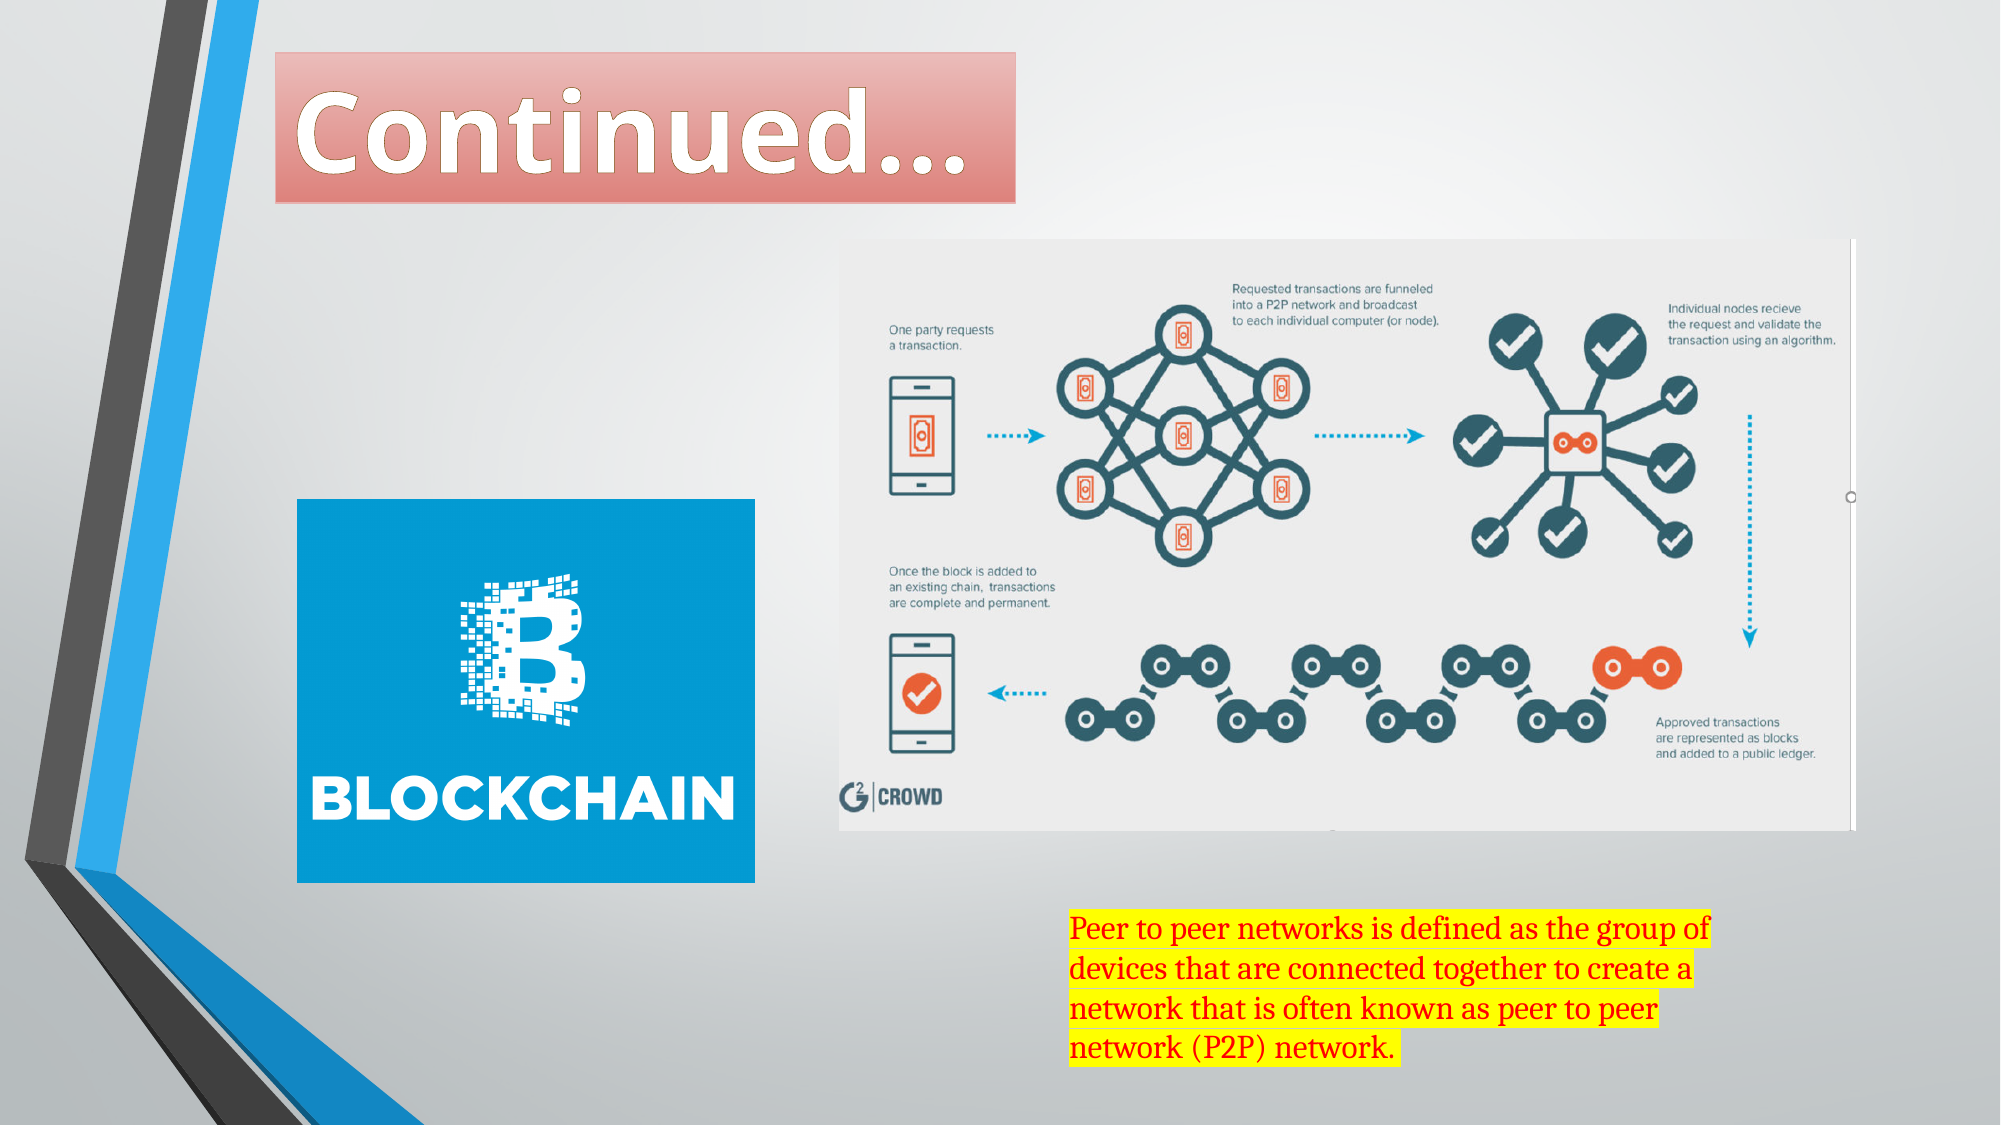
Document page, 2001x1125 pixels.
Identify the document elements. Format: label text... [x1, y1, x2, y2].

picture [485, 623, 490, 633]
picture [461, 616, 467, 626]
picture [485, 642, 490, 659]
picture [461, 602, 482, 613]
picture [493, 706, 498, 717]
picture [621, 777, 667, 819]
picture [548, 575, 569, 583]
picture [461, 629, 482, 639]
picture [461, 654, 482, 684]
picture [477, 616, 482, 627]
picture [530, 776, 569, 820]
text_box Peer to peer networks is defined as the group of devices that are connected together to create a network that is often known as peer to peer network (P2P) network. [1054, 898, 1792, 1074]
picture [485, 580, 585, 725]
picture [576, 777, 615, 819]
picture [391, 776, 437, 820]
picture [357, 777, 389, 819]
picture [839, 239, 1856, 832]
picture [313, 777, 351, 819]
text_box Continued… [275, 52, 1016, 204]
picture [443, 776, 482, 820]
picture [693, 777, 733, 819]
picture [673, 777, 684, 819]
picture [493, 583, 498, 594]
picture [490, 777, 528, 819]
picture [461, 686, 482, 704]
picture [525, 701, 530, 711]
